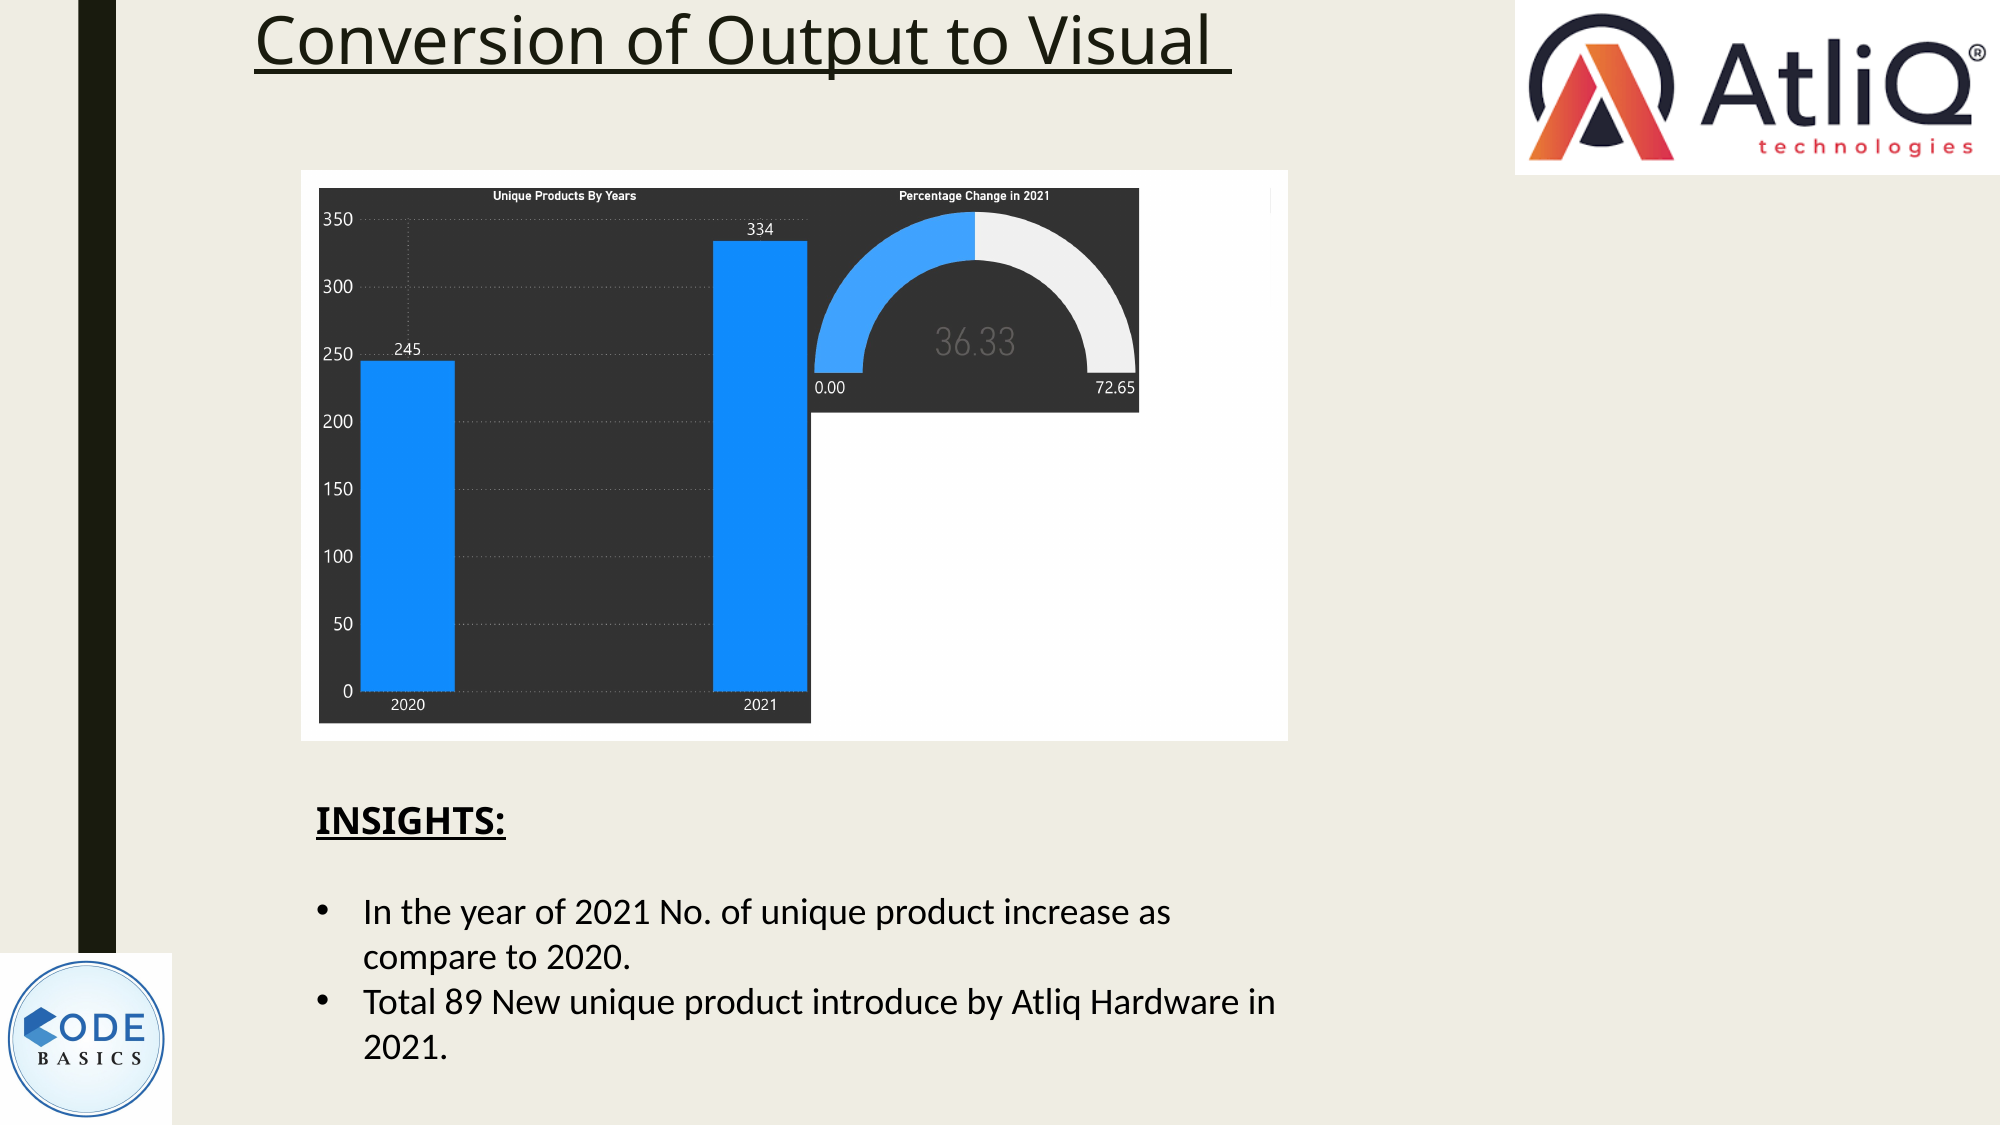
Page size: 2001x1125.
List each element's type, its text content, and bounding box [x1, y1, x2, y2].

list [301, 170, 1288, 741]
text_box INSIGHTS: In the year of 2021 No. of unique product increase as compare to 2020. Total 89 New unique product introduce by Atliq Hardware in 2021. [301, 789, 1302, 1074]
picture [0, 953, 172, 1125]
title Conversion of Output to Visual [239, 0, 1815, 244]
picture [1515, 0, 2000, 175]
